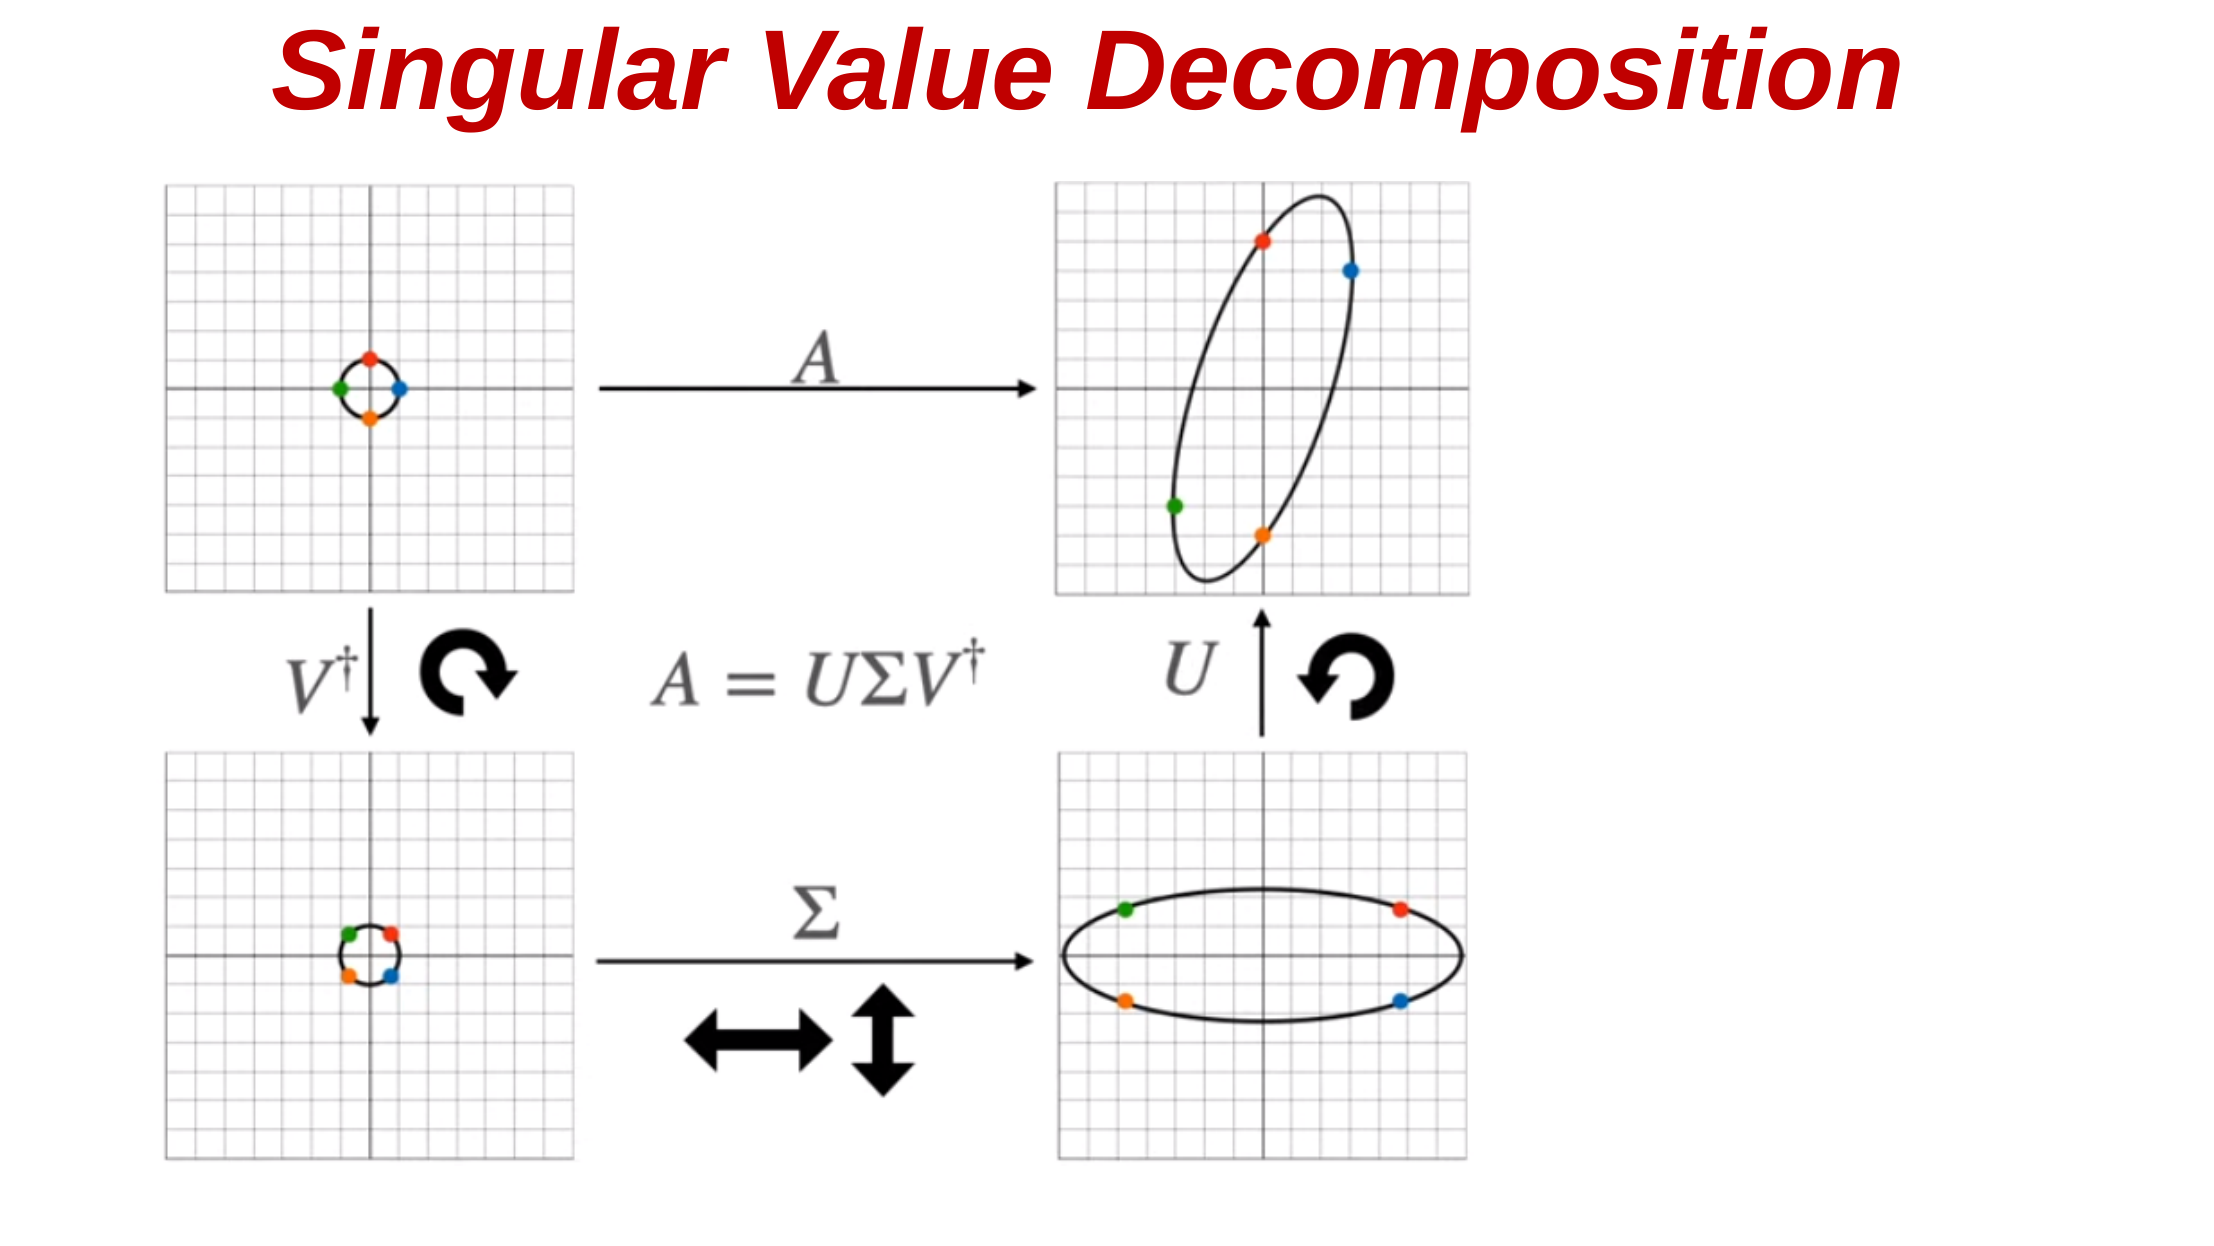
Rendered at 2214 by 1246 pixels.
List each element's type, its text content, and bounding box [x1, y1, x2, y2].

title Singular Value Decomposition [33, 0, 2143, 142]
picture [149, 181, 1511, 1166]
